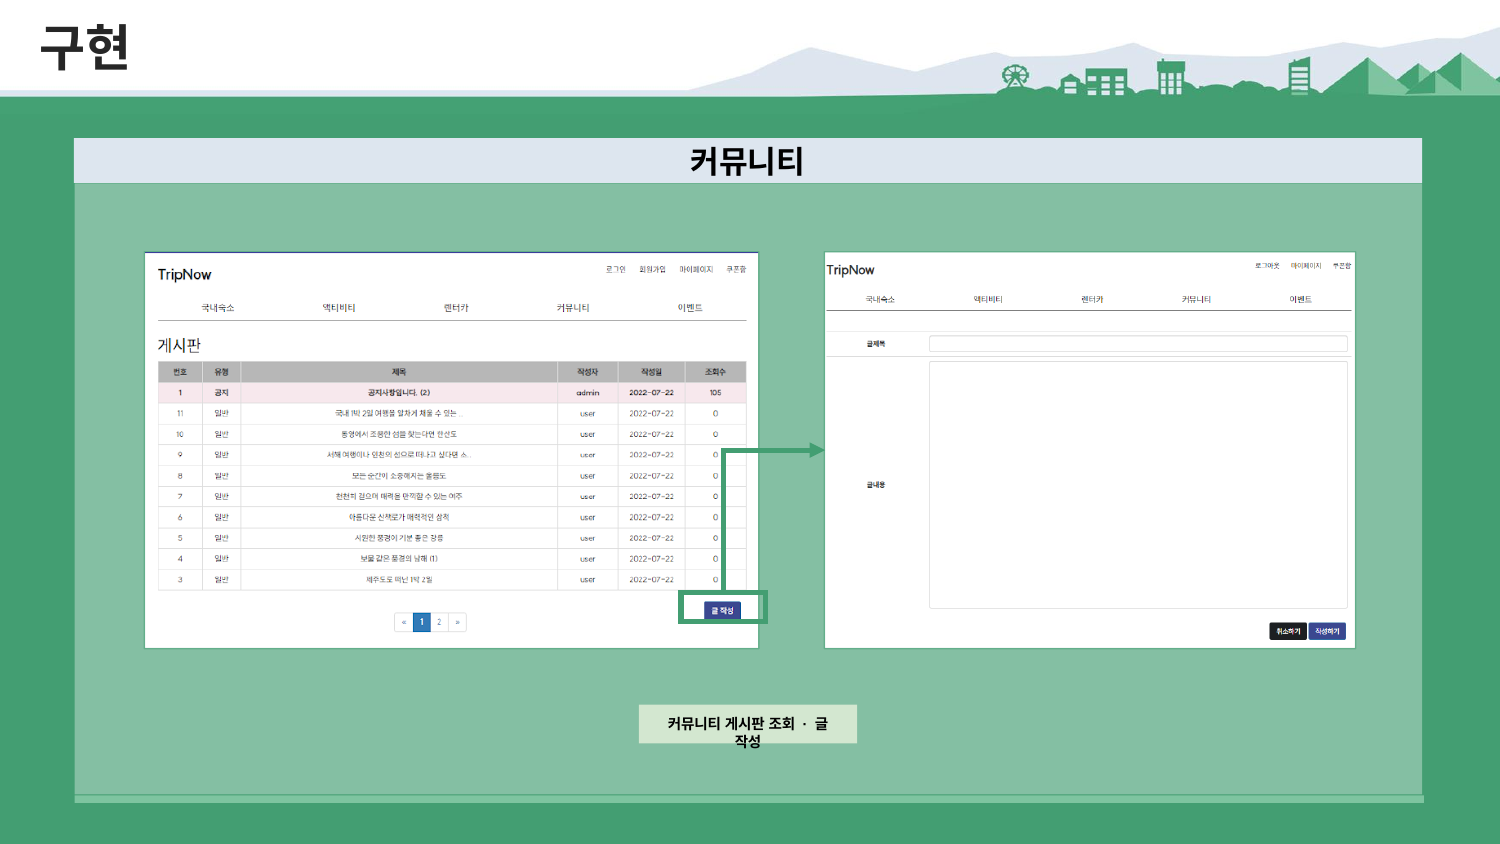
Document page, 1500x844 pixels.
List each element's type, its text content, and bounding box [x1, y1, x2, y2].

list 구현 [26, 17, 1468, 96]
picture [0, 0, 1500, 844]
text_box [638, 704, 858, 744]
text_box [73, 137, 1425, 804]
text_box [702, 470, 846, 573]
